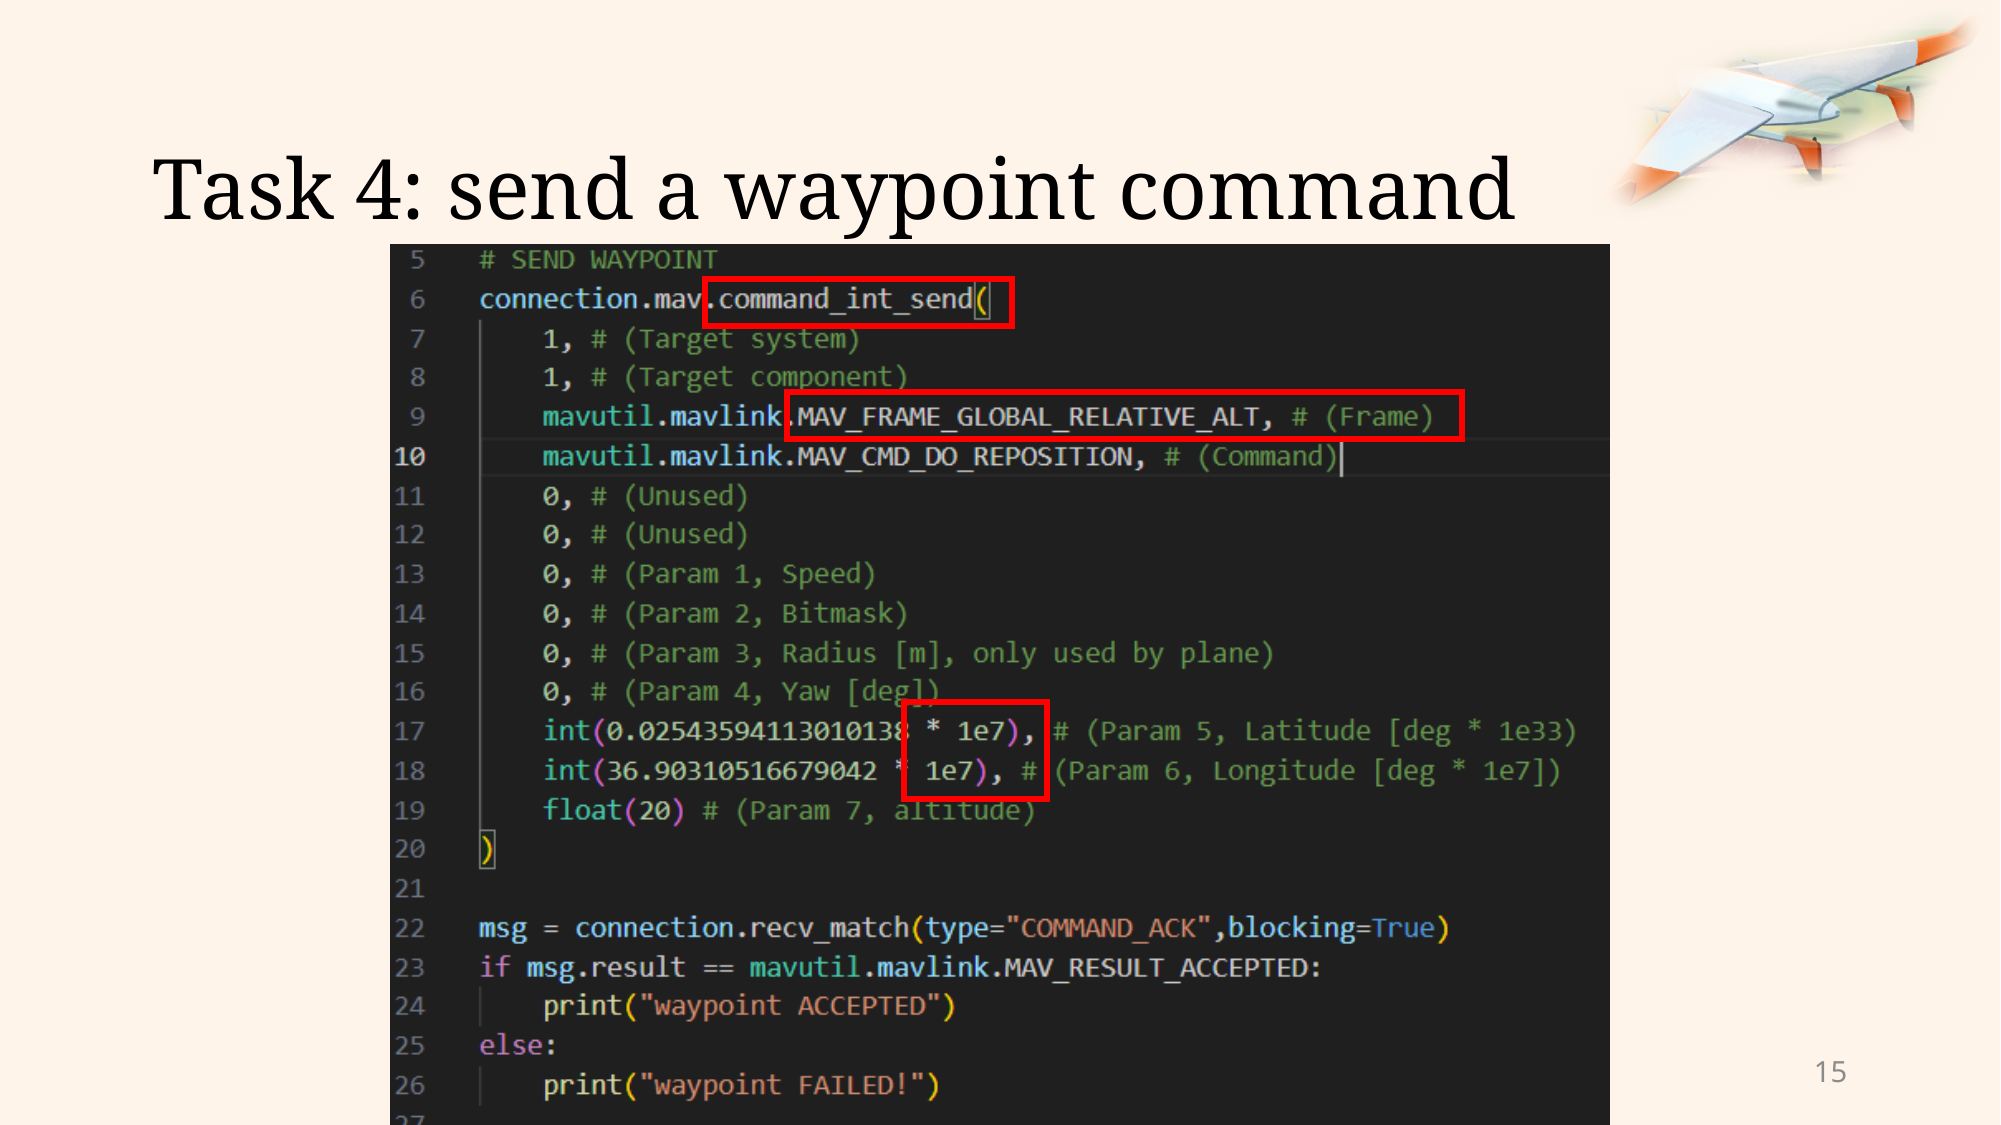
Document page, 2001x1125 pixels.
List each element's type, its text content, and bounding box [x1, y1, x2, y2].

picture [389, 244, 1610, 1125]
text_box [1623, 37, 1962, 183]
slide_number 15 [1610, 1042, 1863, 1103]
picture [1629, 43, 1956, 177]
title Task 4: send a waypoint command [137, 59, 1863, 244]
